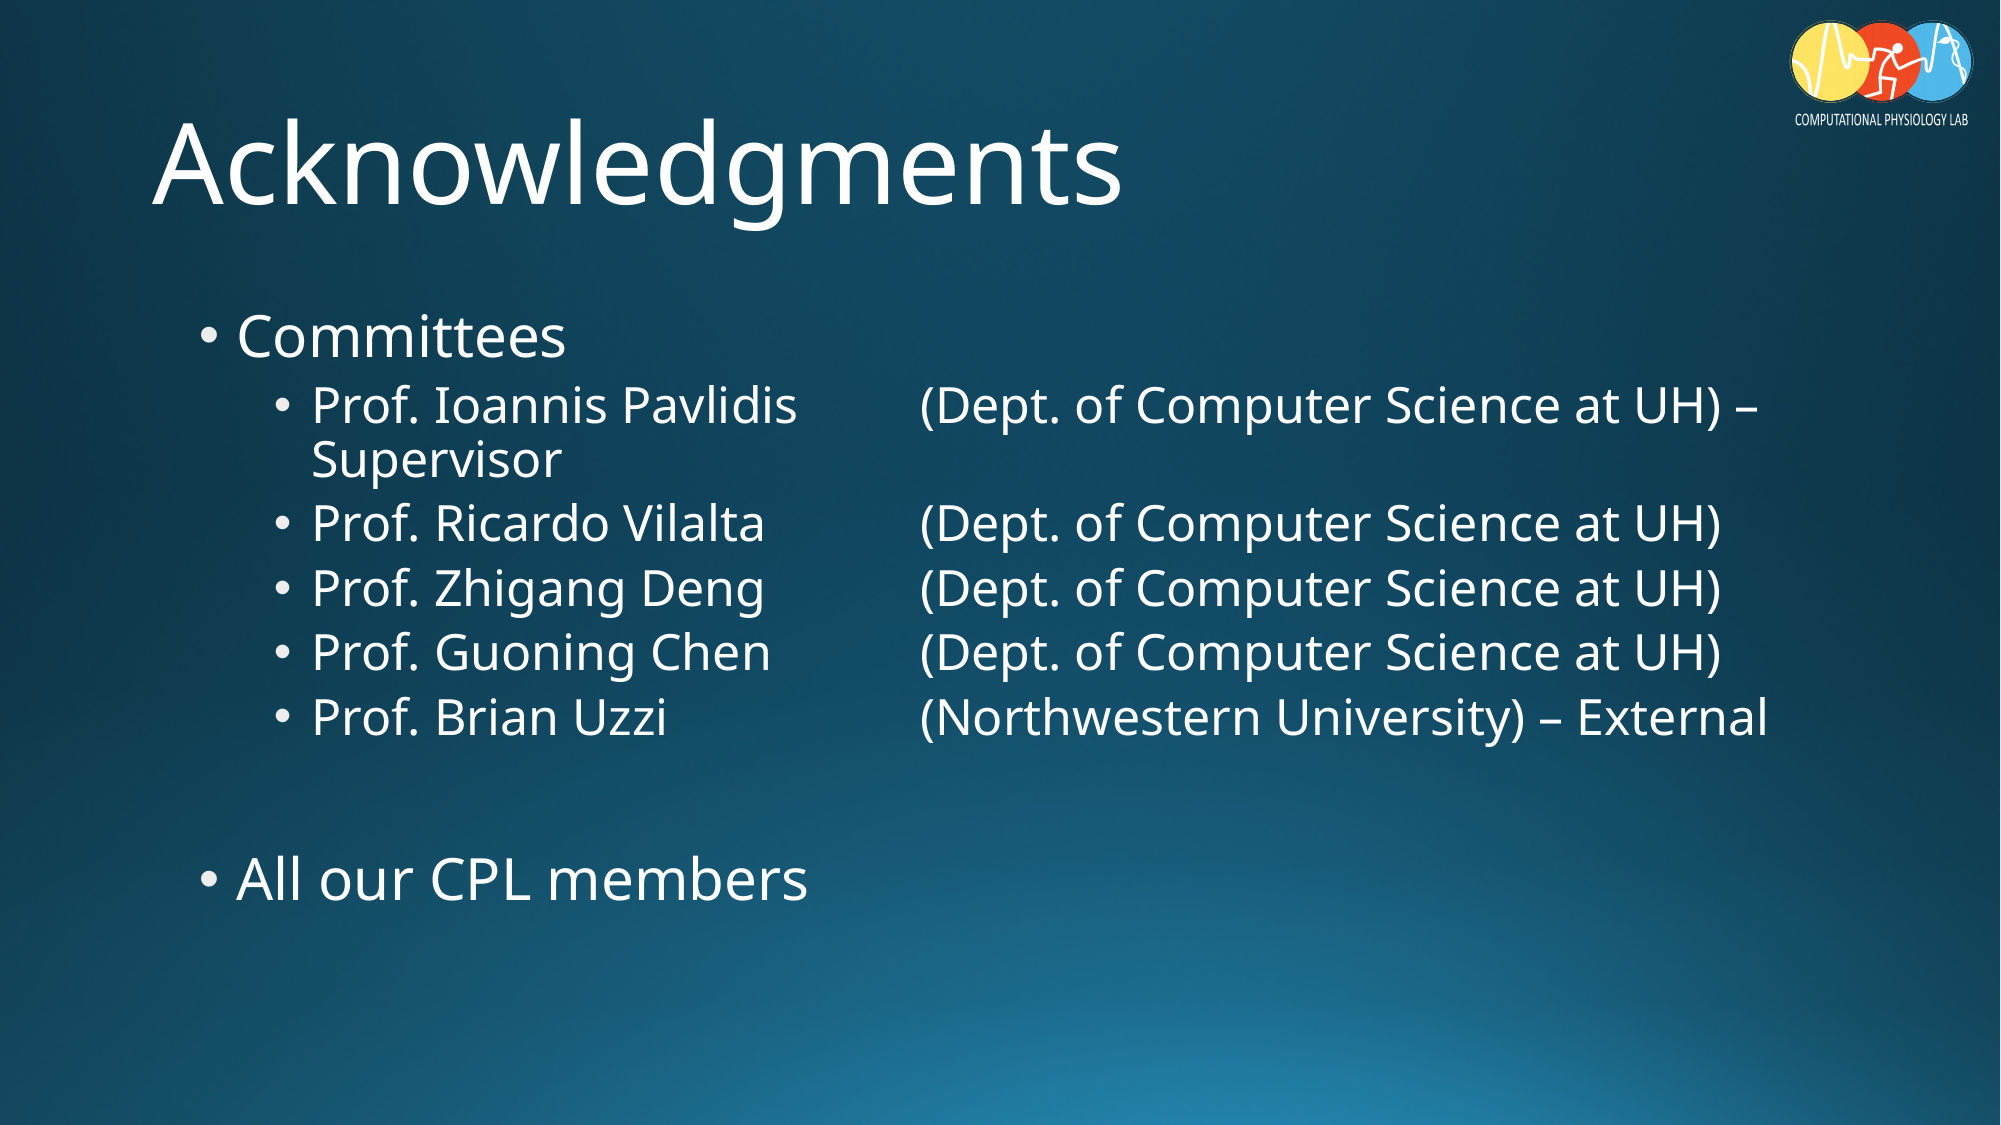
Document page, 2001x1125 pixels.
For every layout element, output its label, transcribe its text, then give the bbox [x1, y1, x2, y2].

picture [0, 0, 2001, 1125]
title Acknowledgments [137, 59, 1863, 278]
list Committees Prof. Ioannis Pavlidis (Dept. of Computer Science at UH) – Supervisor Prof. Ricardo Vilalta (Dept. of Computer Science at UH) Prof. Zhigang Deng (Dept. of Computer Science at UH) Prof. Guoning Chen (Dept. of Computer Science at UH) Prof. Brian Uzzi (Northwestern University) – External All our CPL members [183, 299, 1863, 1014]
